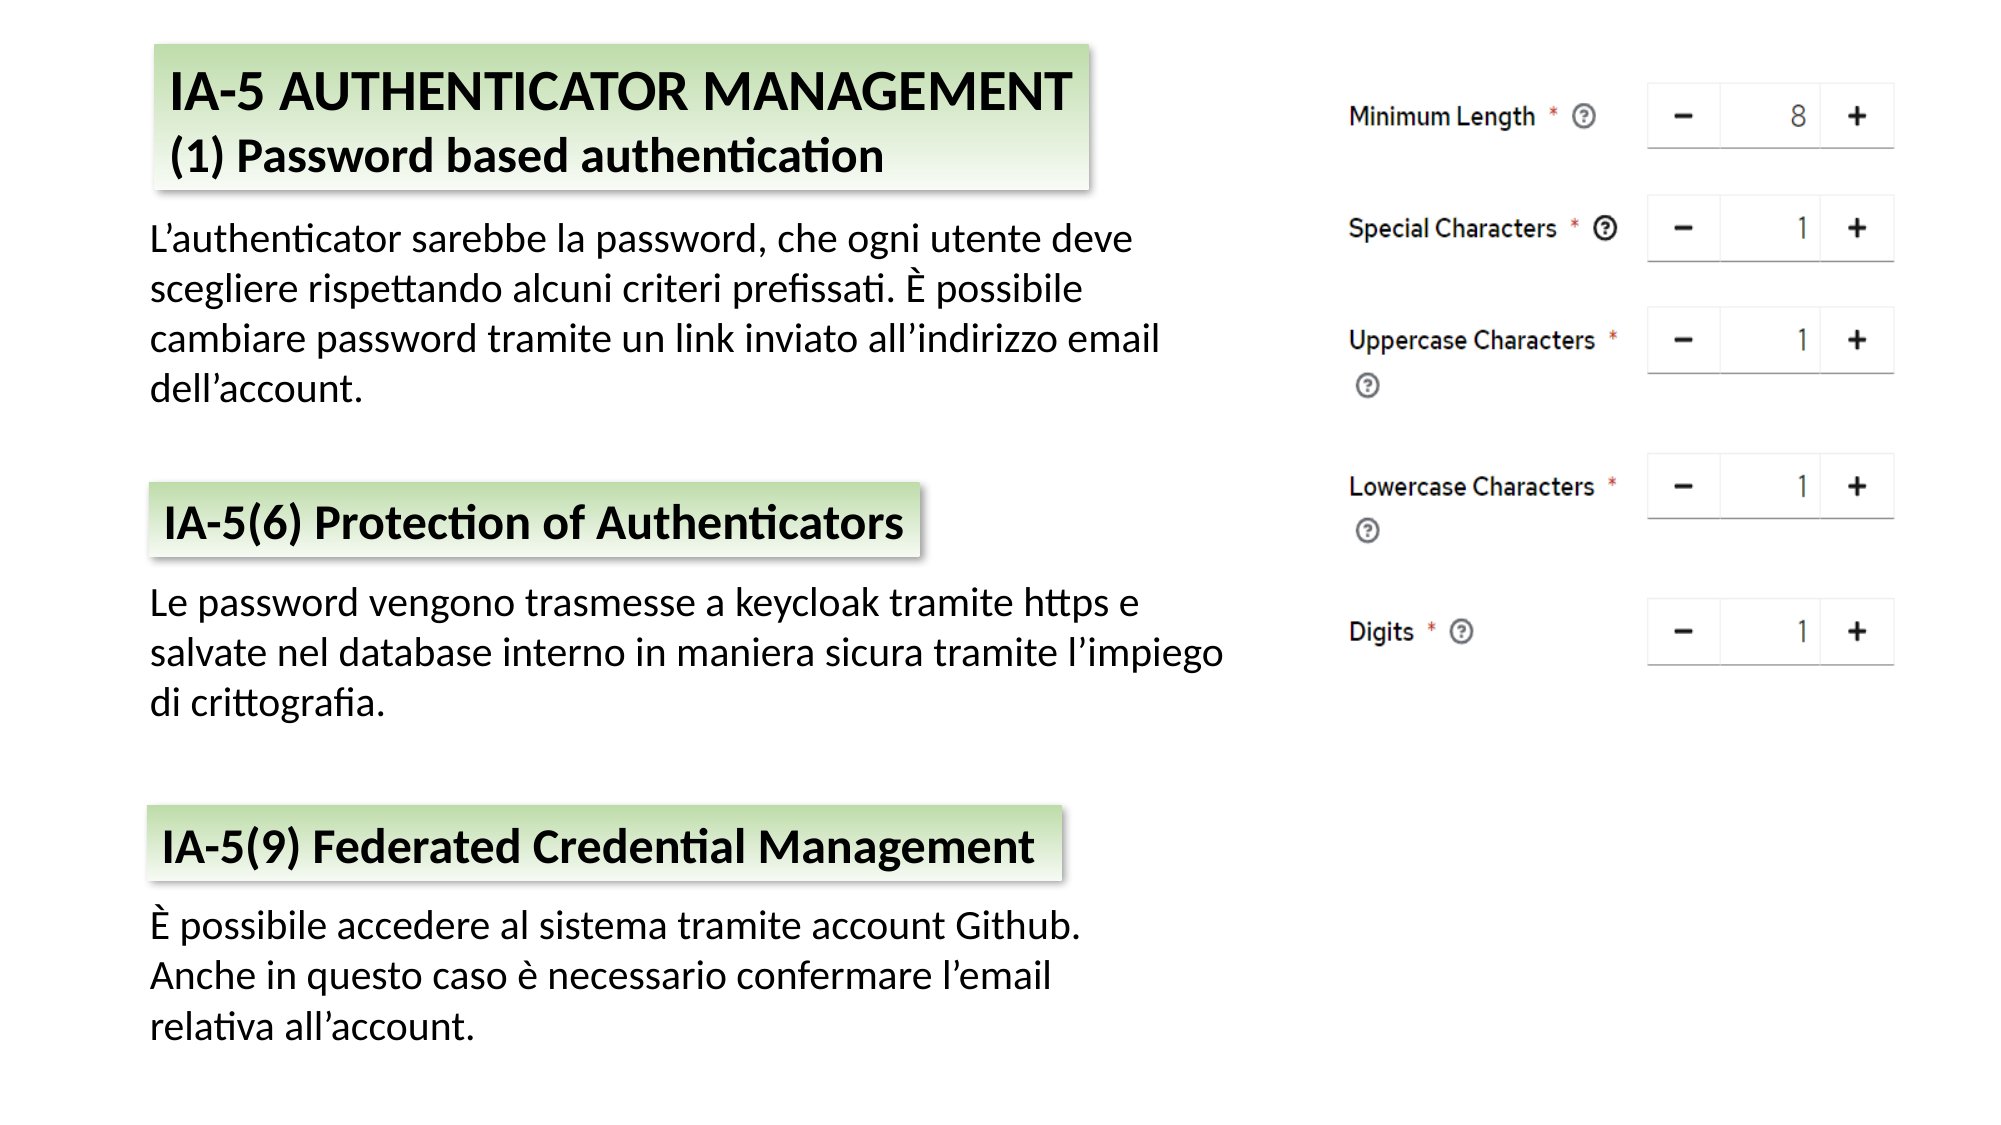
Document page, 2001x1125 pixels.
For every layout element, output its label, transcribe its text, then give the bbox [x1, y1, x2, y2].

text_box L’authenticator sarebbe la password, che ogni utente deve scegliere rispettando alcuni criteri prefissati. È possibile cambiare password tramite un link inviato all’indirizzo email dell’account. [135, 203, 1248, 419]
text_box Le password vengono trasmesse a keycloak tramite https e salvate nel database interno in maniera sicura tramite l’impiego di crittografia. [135, 567, 1248, 732]
text_box IA-5(6) Protection of Authenticators [148, 482, 920, 557]
text_box È possibile accedere al sistema tramite account Github. Anche in questo caso è necessario confermare l’email relativa all’account. [135, 890, 1119, 1056]
text_box IA-5(9) Federated Credential Management [146, 805, 1062, 881]
picture [1331, 44, 1946, 710]
text_box IA-5 AUTHENTICATOR MANAGEMENT (1) Password based authentication [154, 44, 1089, 190]
